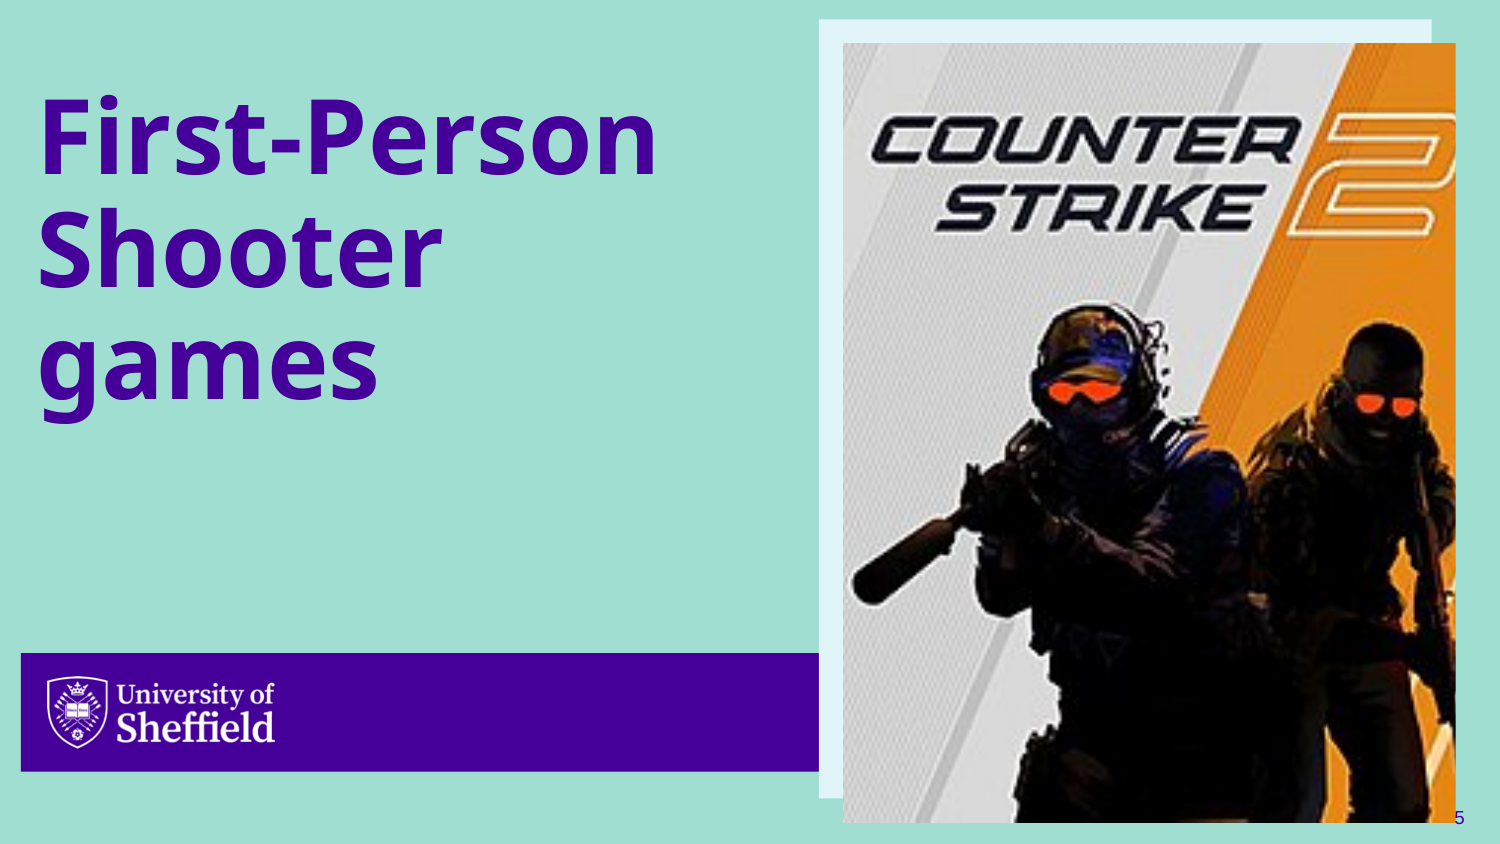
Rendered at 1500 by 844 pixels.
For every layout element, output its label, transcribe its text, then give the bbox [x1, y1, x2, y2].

title First-Person Shooter games [21, 69, 810, 603]
picture [842, 43, 1456, 823]
picture [47, 676, 275, 749]
slide_number 5 [1402, 786, 1480, 844]
